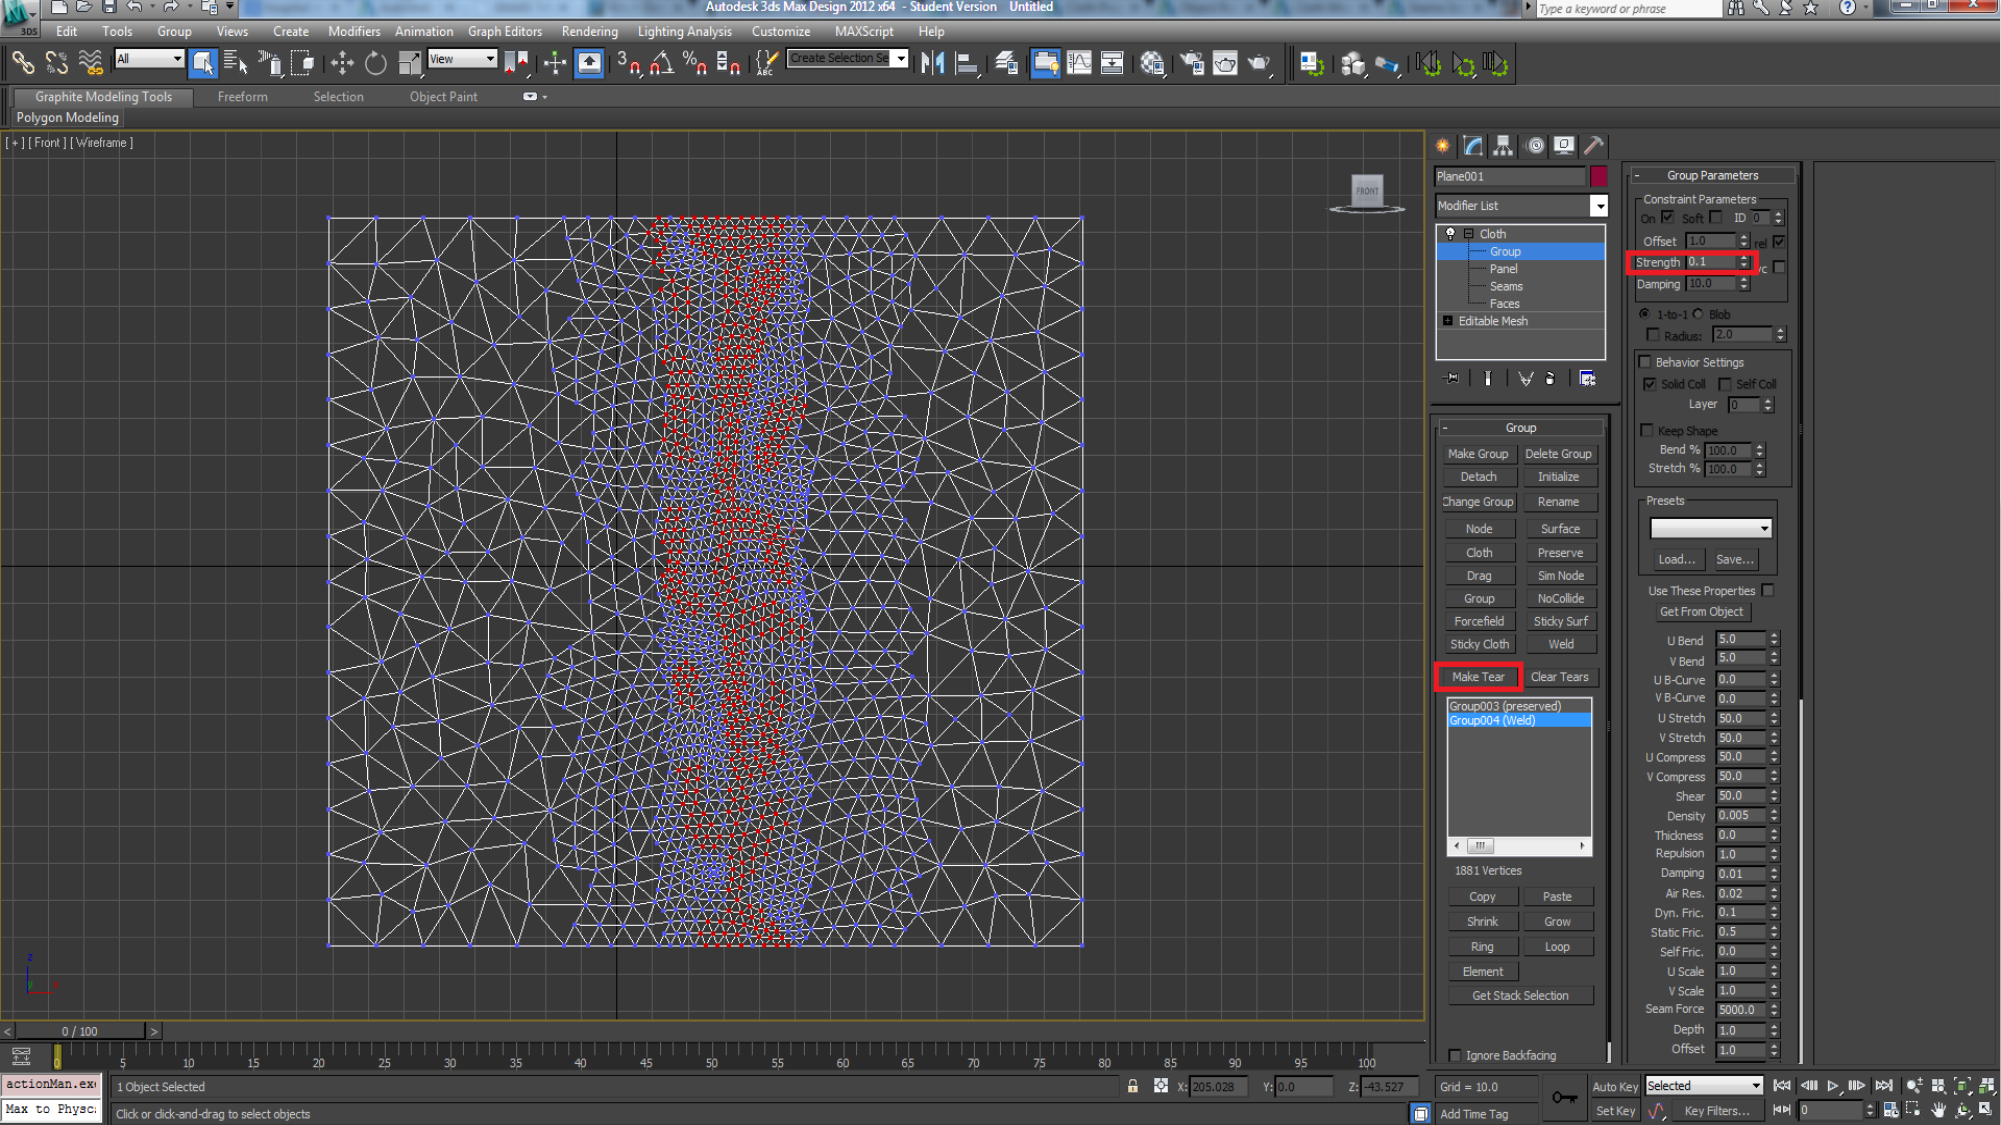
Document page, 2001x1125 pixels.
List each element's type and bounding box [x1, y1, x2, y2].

list [0, 0, 2000, 1125]
